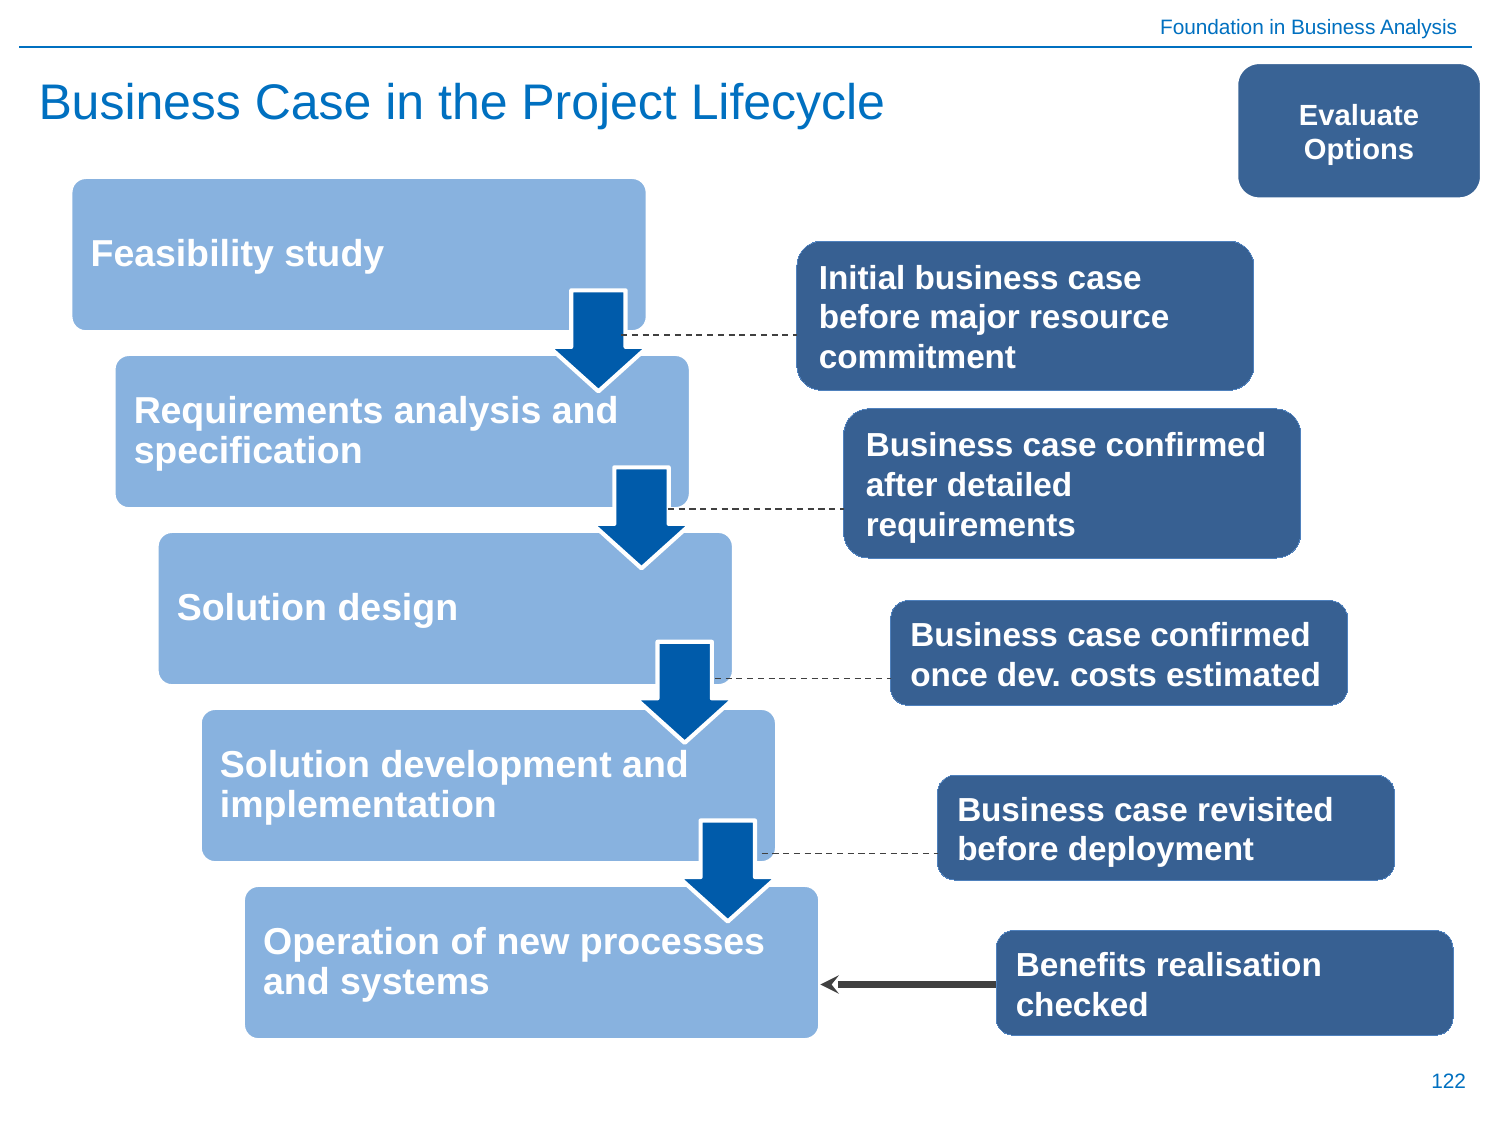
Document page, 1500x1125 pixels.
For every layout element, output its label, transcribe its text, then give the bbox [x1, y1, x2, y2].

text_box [70, 176, 1454, 1037]
text_box Evaluate Options [1234, 59, 1485, 202]
title Business Case in the Project Lifecycle [23, 58, 1465, 141]
